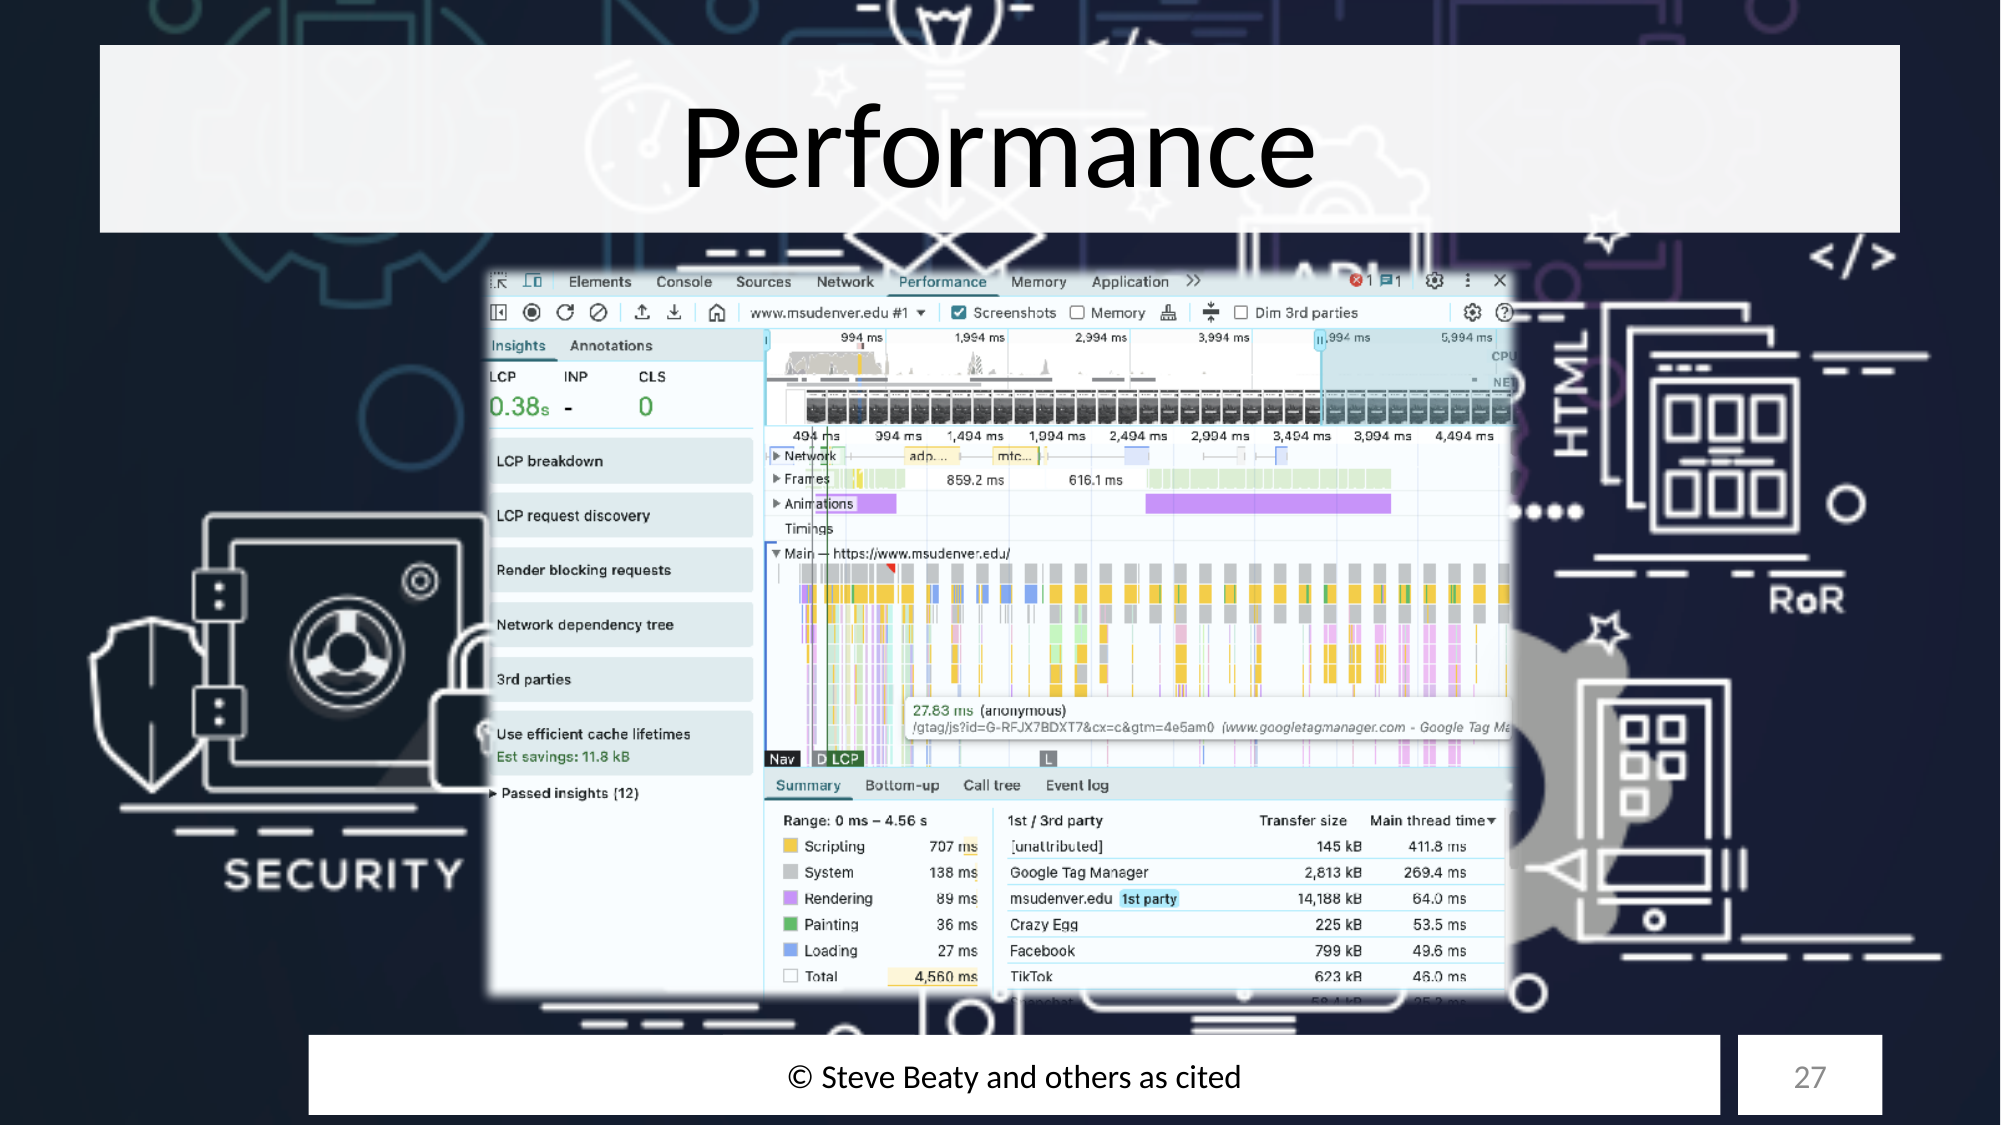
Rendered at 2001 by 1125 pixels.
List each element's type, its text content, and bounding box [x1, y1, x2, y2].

footer © Steve Beaty and others as cited [308, 1034, 1721, 1115]
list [477, 262, 1523, 1006]
slide_number 27 [1738, 1034, 1883, 1115]
title Performance [99, 45, 1900, 233]
picture [0, 0, 2001, 1125]
